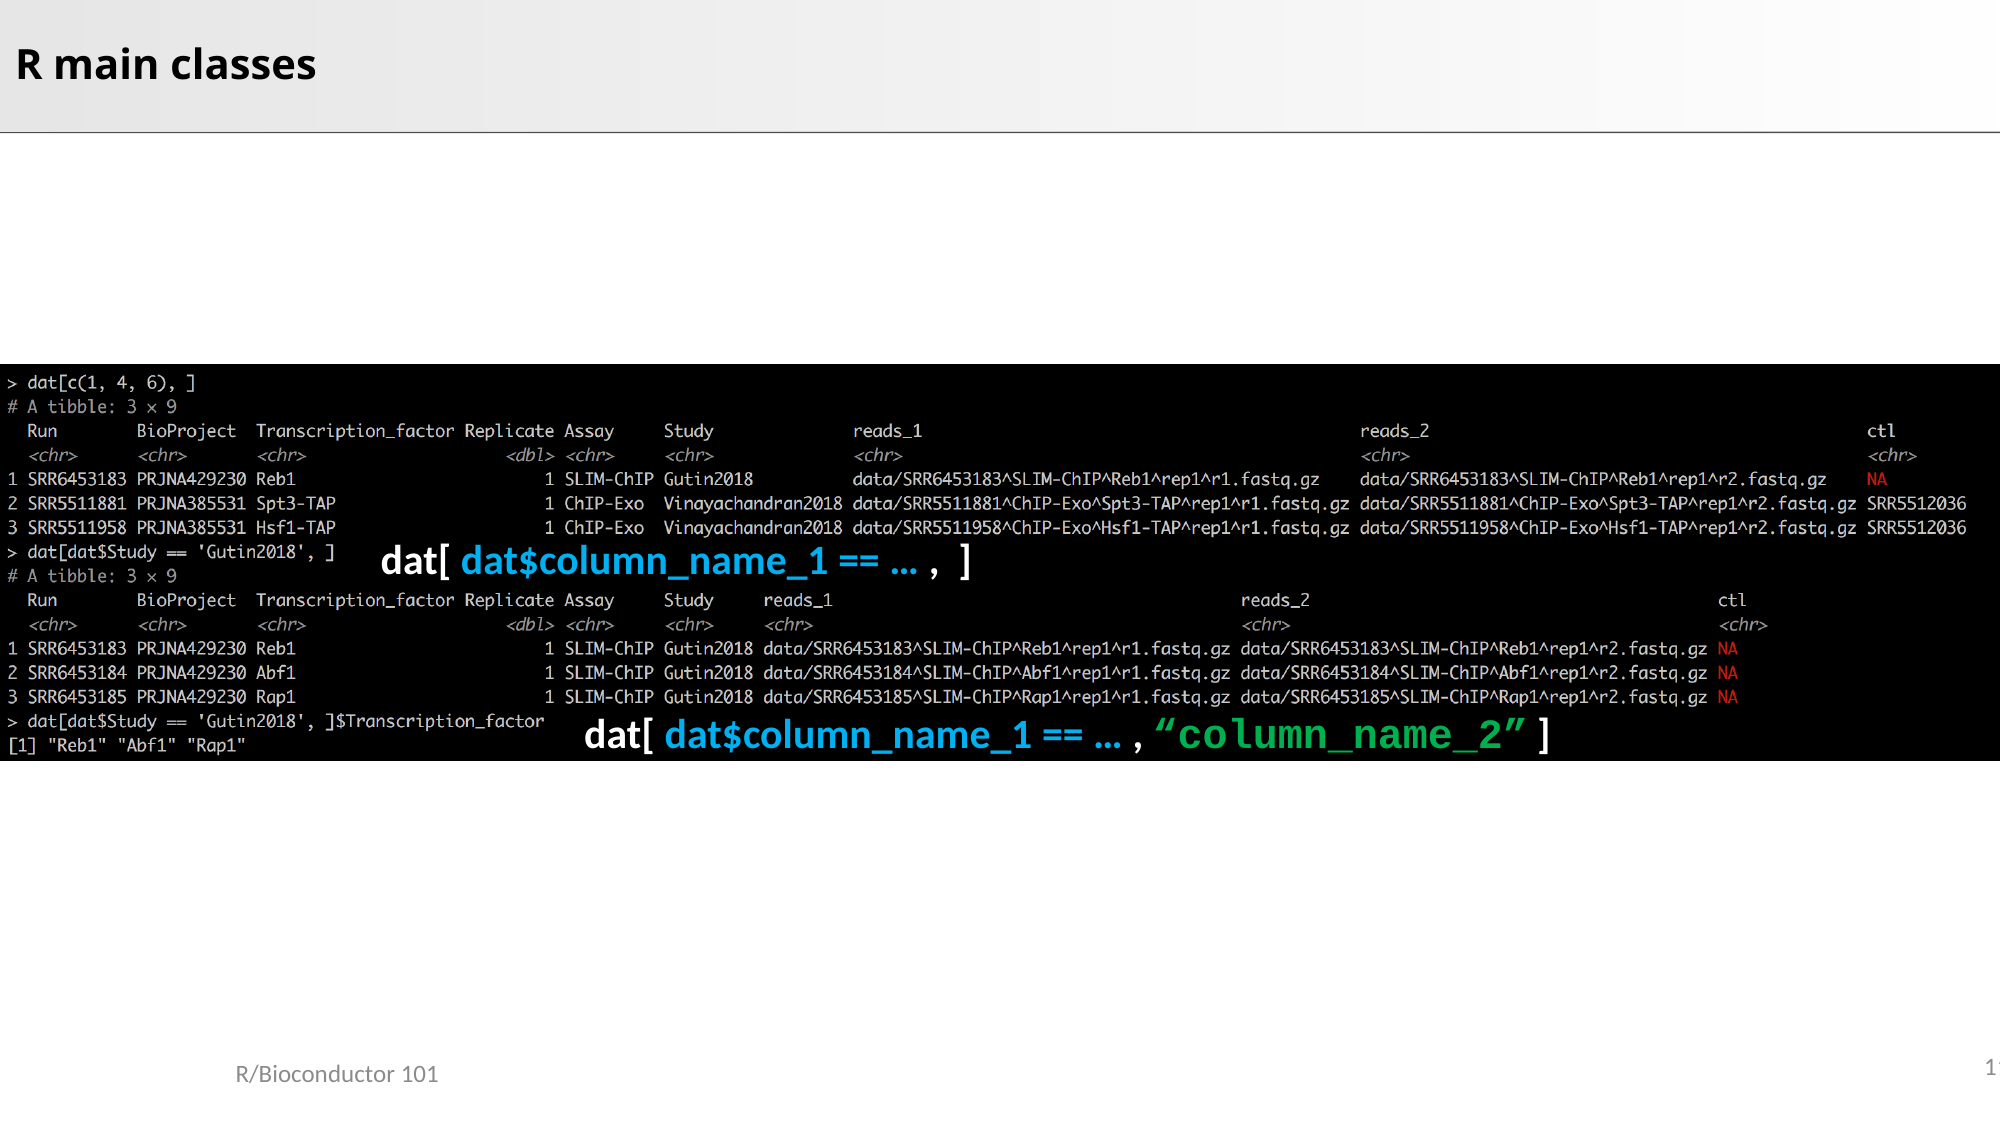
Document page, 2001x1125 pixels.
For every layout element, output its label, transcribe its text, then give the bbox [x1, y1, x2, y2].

footer R/Bioconductor 101 [0, 1042, 675, 1103]
title R main classes [0, 0, 2000, 132]
text_box dat[ dat$column_name_1 == … , “column_name_2” ] ] [569, 761, 1589, 765]
slide_number 11 [1574, 946, 2000, 1125]
picture [0, 364, 2000, 761]
